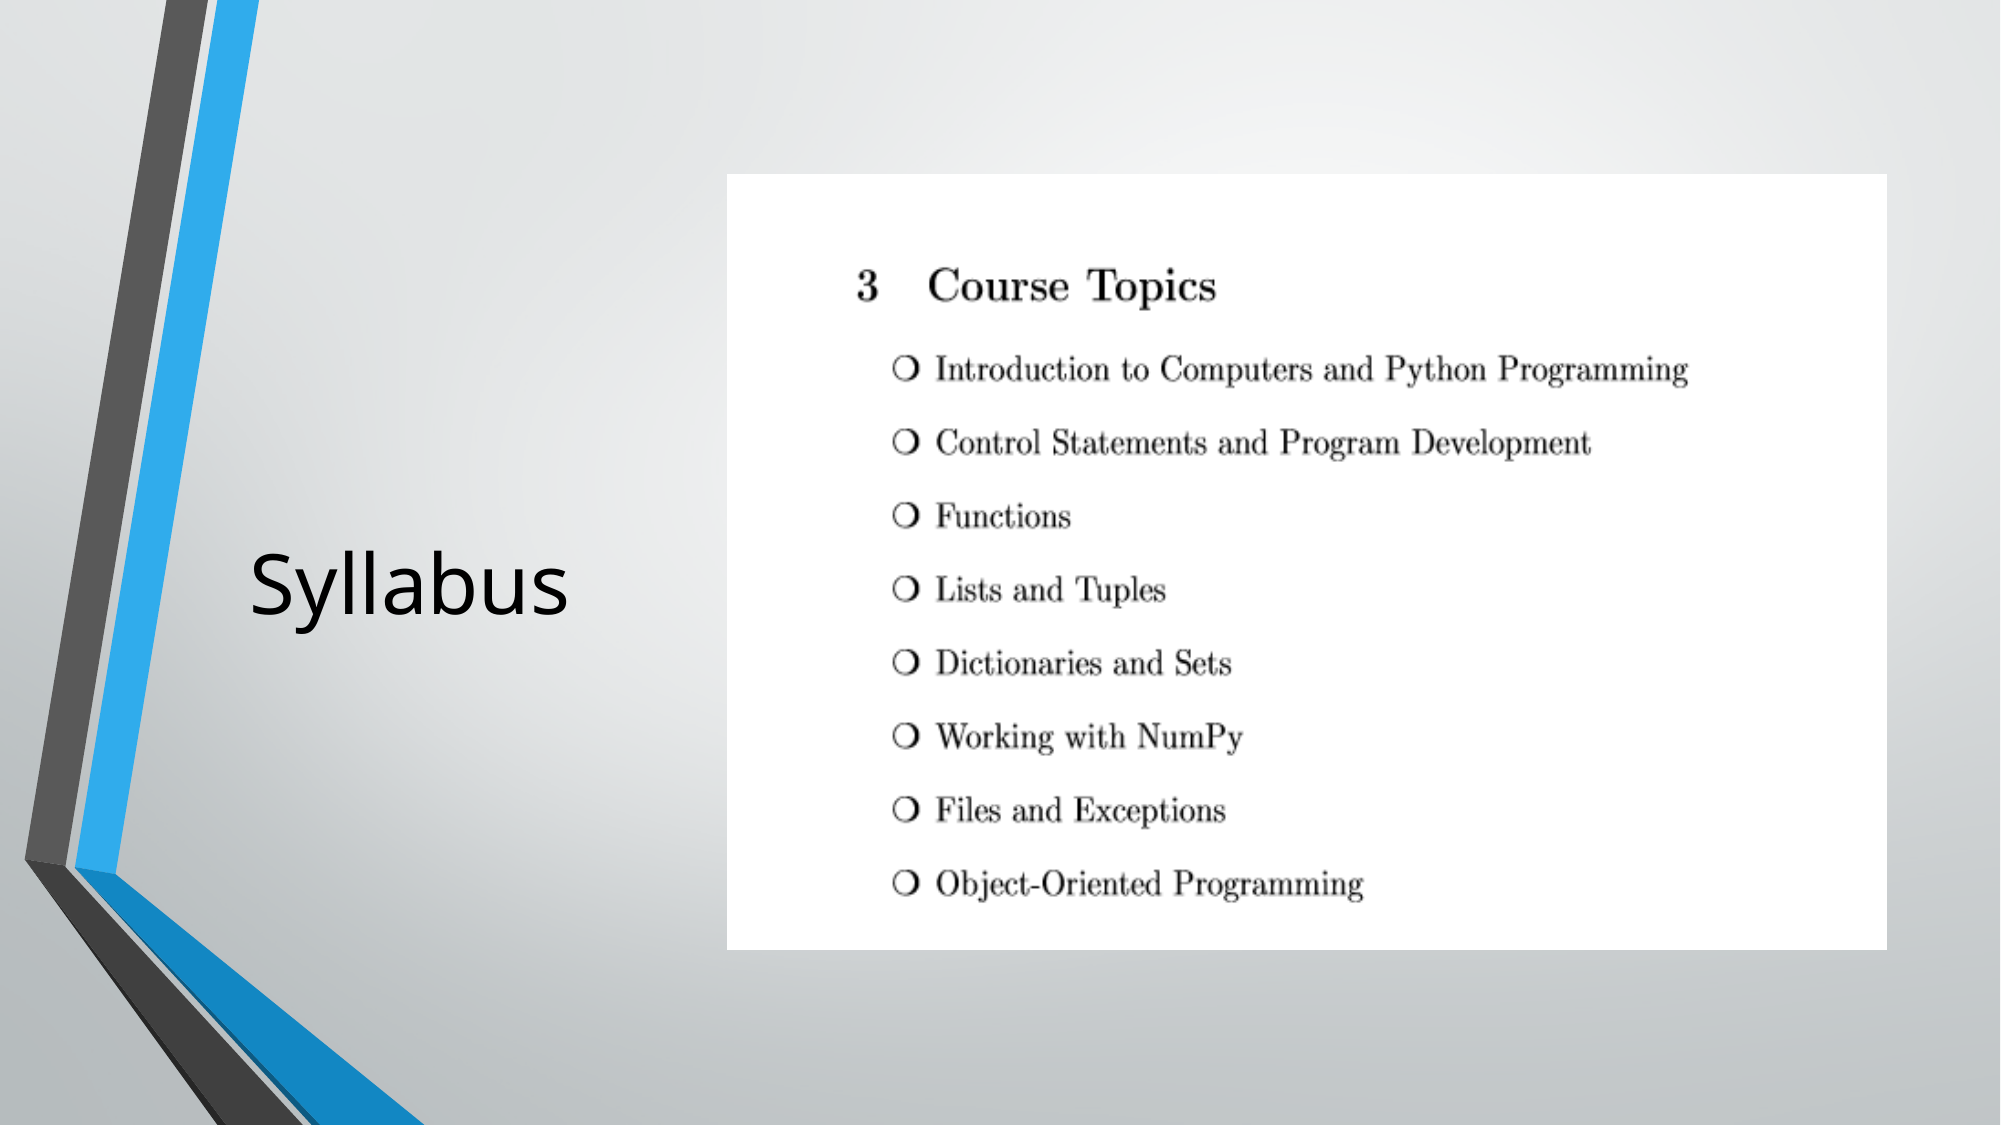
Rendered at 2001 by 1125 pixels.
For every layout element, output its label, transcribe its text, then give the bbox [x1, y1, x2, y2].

picture [727, 174, 1888, 951]
title Syllabus [168, 437, 653, 725]
